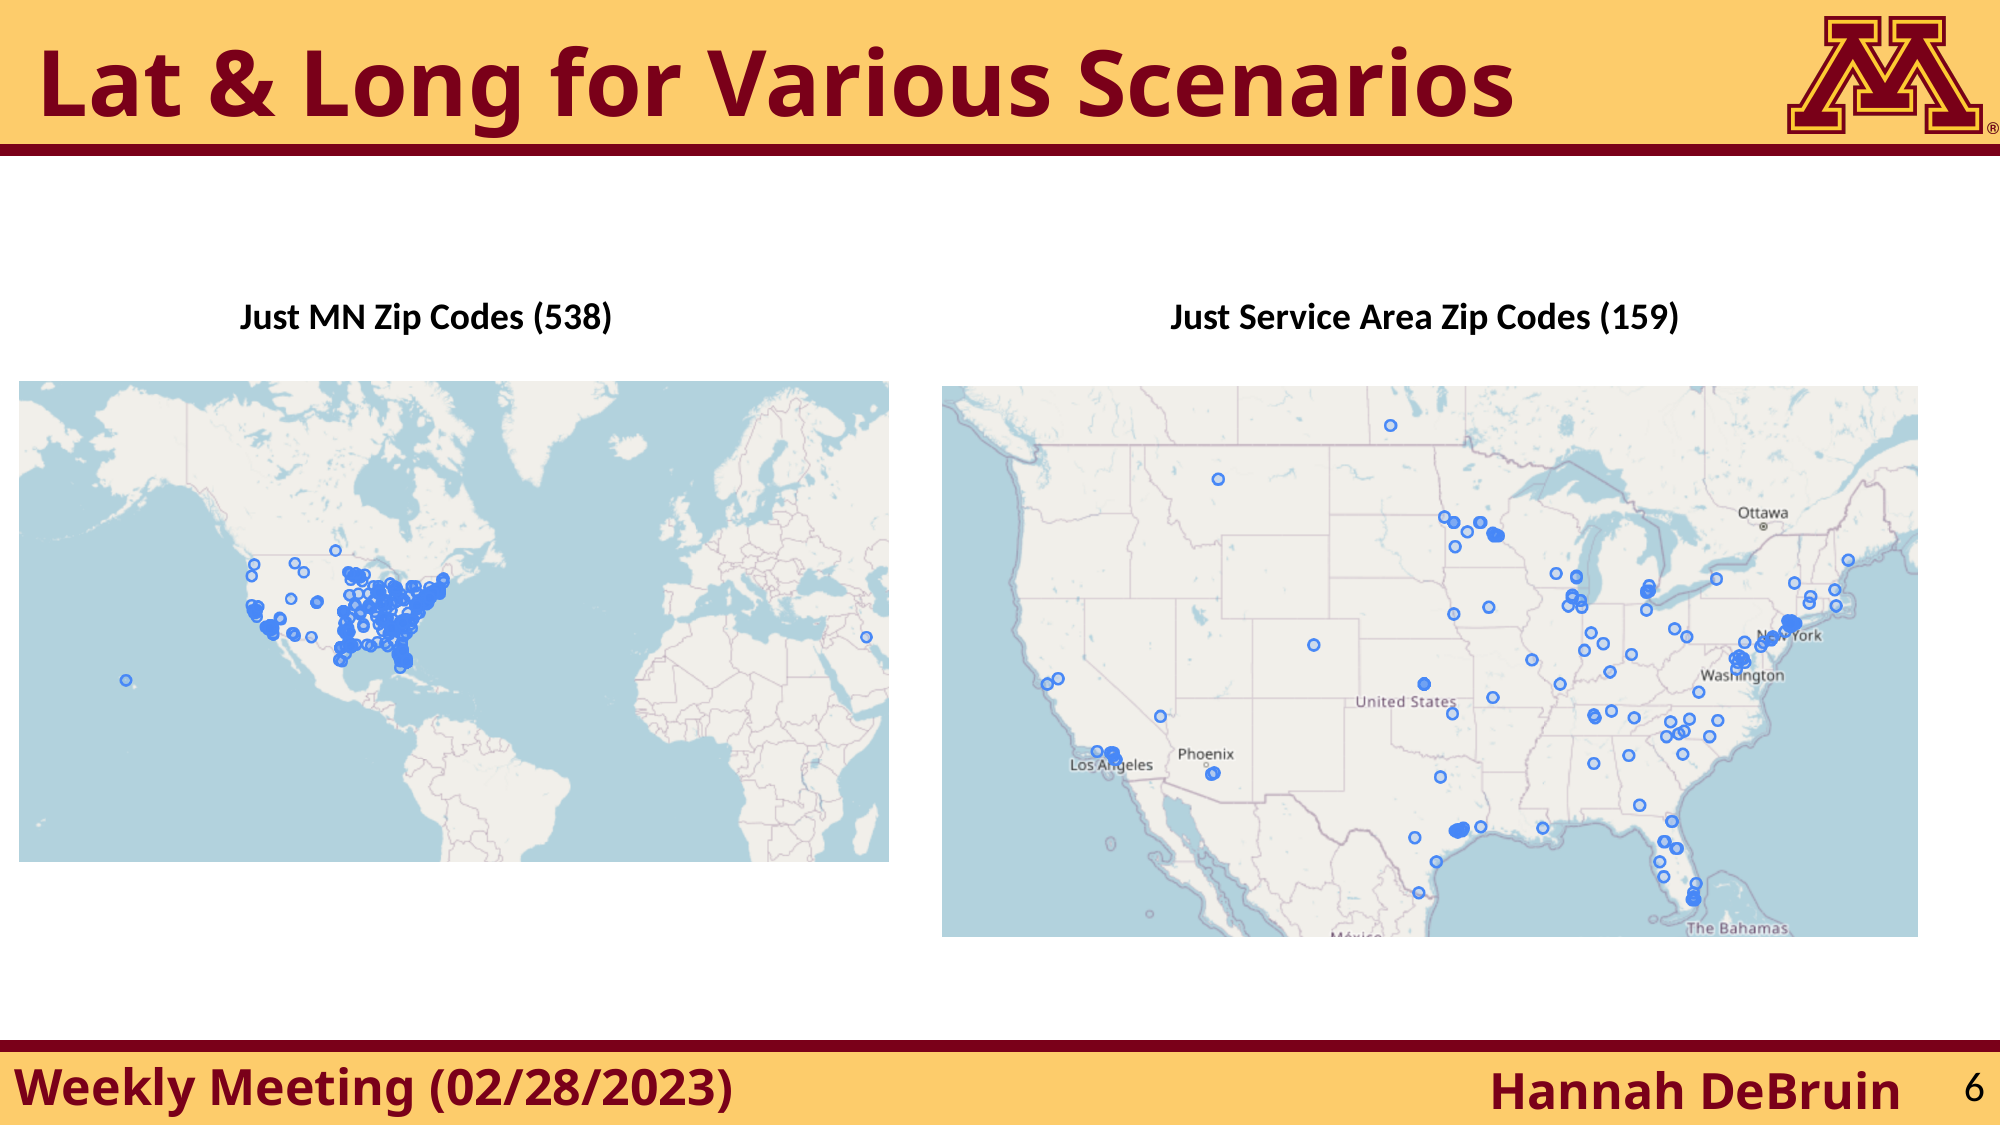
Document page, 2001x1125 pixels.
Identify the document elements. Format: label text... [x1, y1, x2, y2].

text_box Just MN Zip Codes (538) [225, 284, 637, 345]
text_box Hannah DeBruin [1249, 1053, 1550, 1125]
picture [19, 381, 889, 862]
text_box [0, 1052, 1550, 1125]
text_box Weekly Meeting (02/28/2023) [0, 1053, 1000, 1125]
text_box [0, 0, 2000, 144]
picture [1786, 14, 2000, 136]
slide_number 6 [1550, 1052, 2000, 1125]
text_box Lat & Long for Various Scenarios [21, 29, 1749, 144]
text_box Just Service Area Zip Codes (159) [1155, 284, 1704, 345]
picture [942, 386, 1918, 937]
